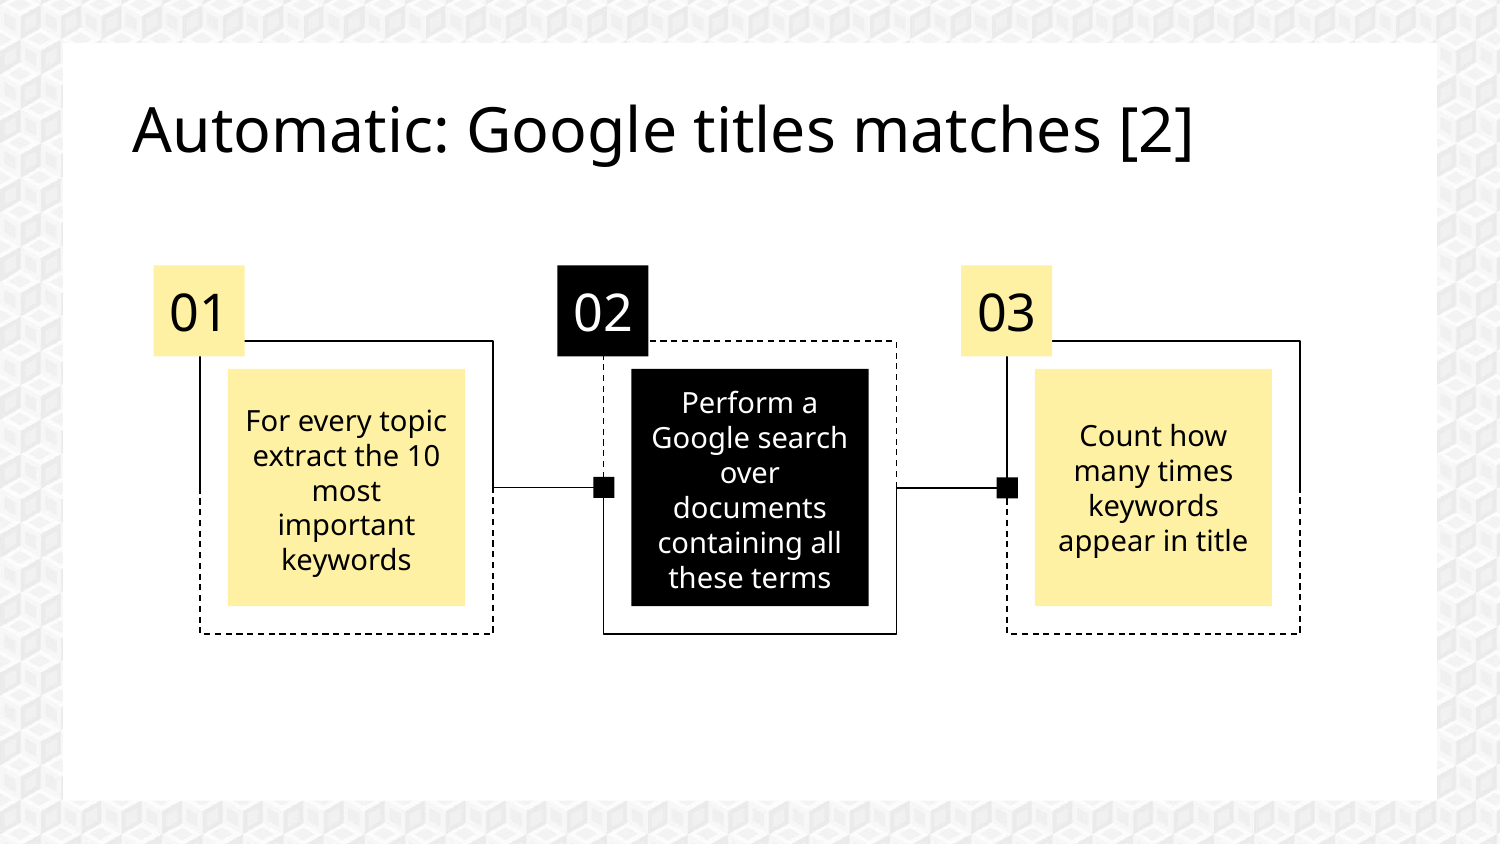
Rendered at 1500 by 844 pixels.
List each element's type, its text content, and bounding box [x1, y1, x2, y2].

text_box 03 [961, 265, 1053, 357]
text_box Perform a Google search over documents containing all these terms [631, 372, 869, 475]
text_box 02 [557, 265, 649, 357]
title Automatic: Google titles matches [2] [117, 88, 1383, 167]
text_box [603, 477, 1019, 635]
text_box For every topic extract the 10 most important keywords [227, 506, 466, 607]
picture [0, 0, 1500, 844]
text_box 01 [153, 265, 245, 357]
text_box [200, 505, 493, 635]
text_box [199, 340, 615, 499]
text_box [618, 341, 897, 475]
text_box [1024, 488, 1300, 635]
text_box Count how many times keywords appear in title [1034, 368, 1272, 607]
text_box [1007, 341, 1300, 488]
